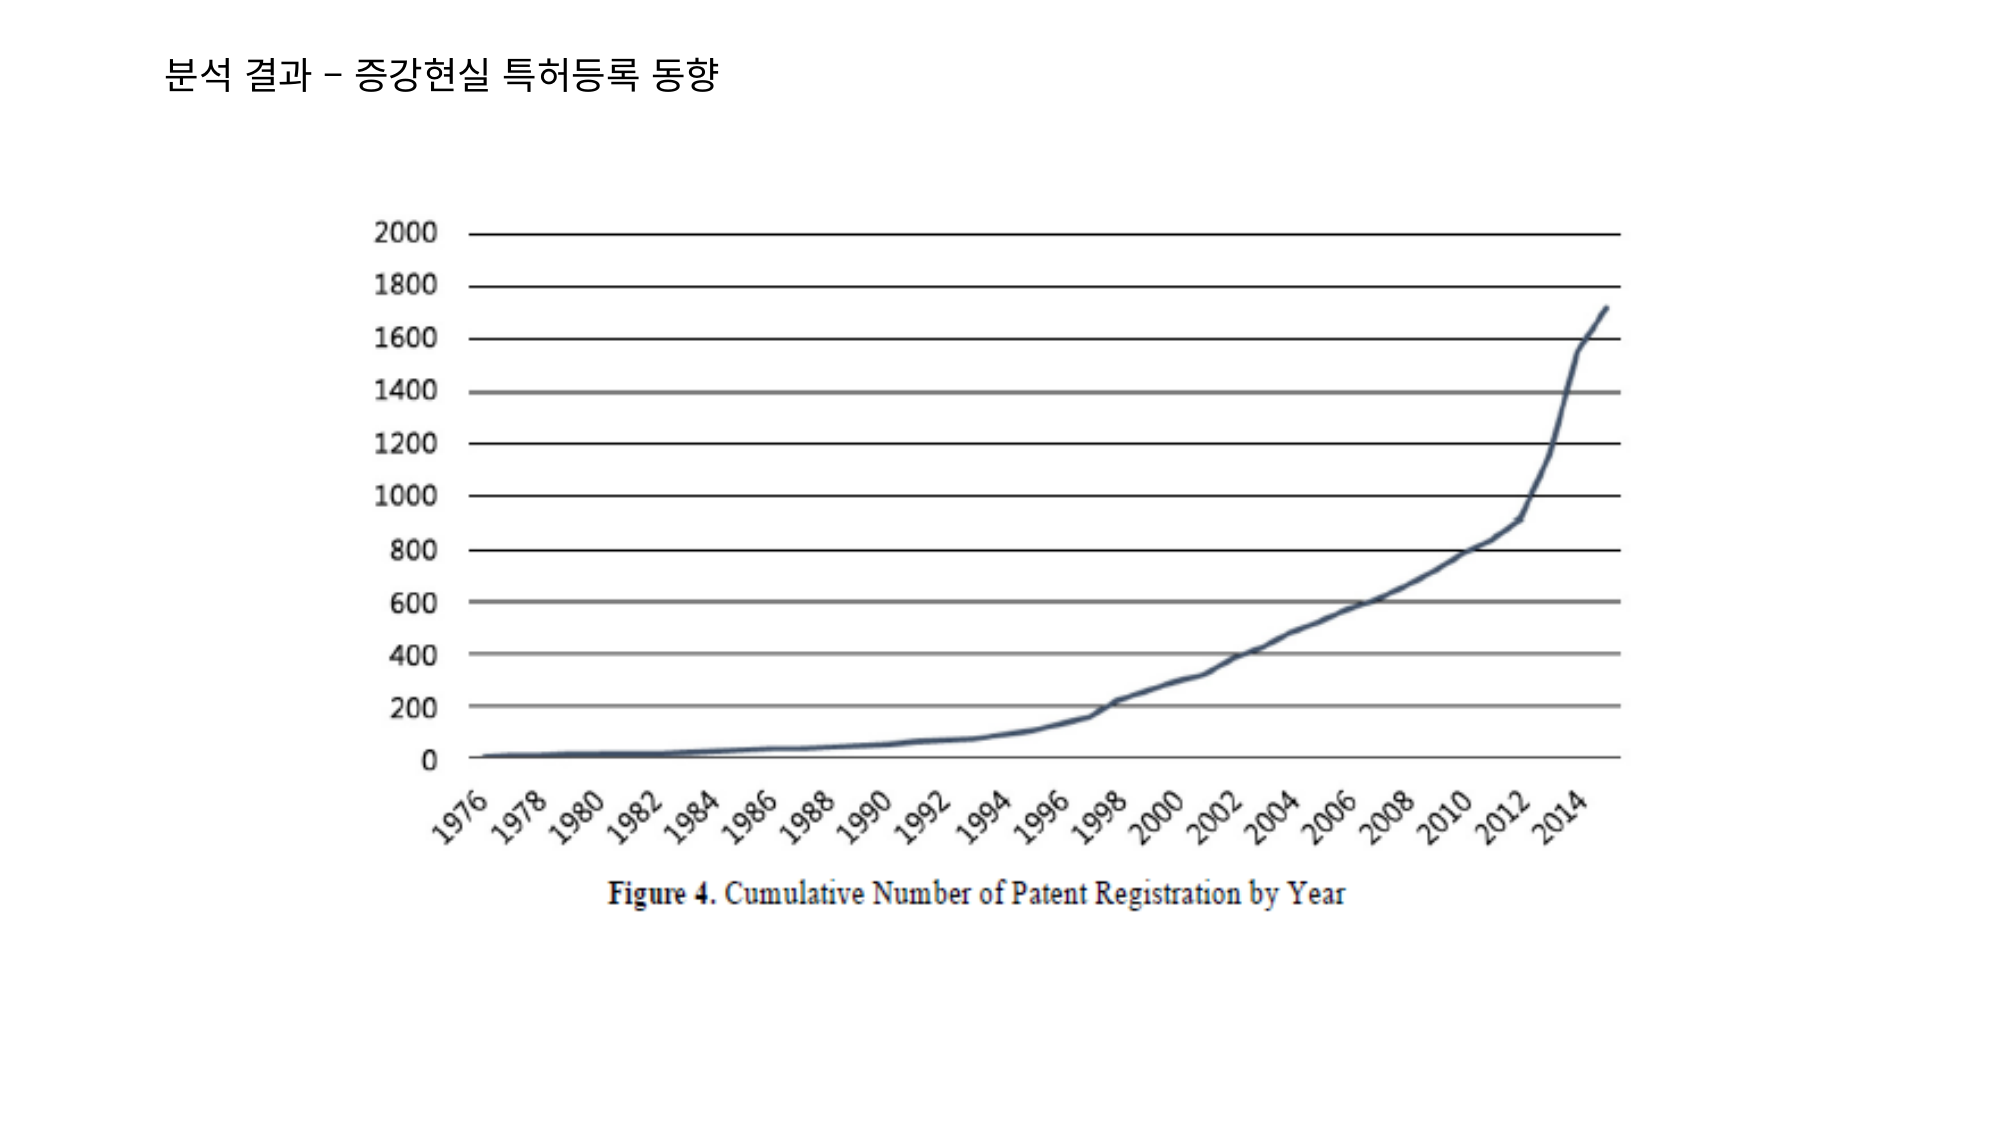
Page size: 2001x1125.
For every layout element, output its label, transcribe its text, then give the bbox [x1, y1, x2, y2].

text_box 분석 결과 – 증강현실 특허등록 동향 [0, 0, 2000, 150]
picture [365, 209, 1635, 916]
